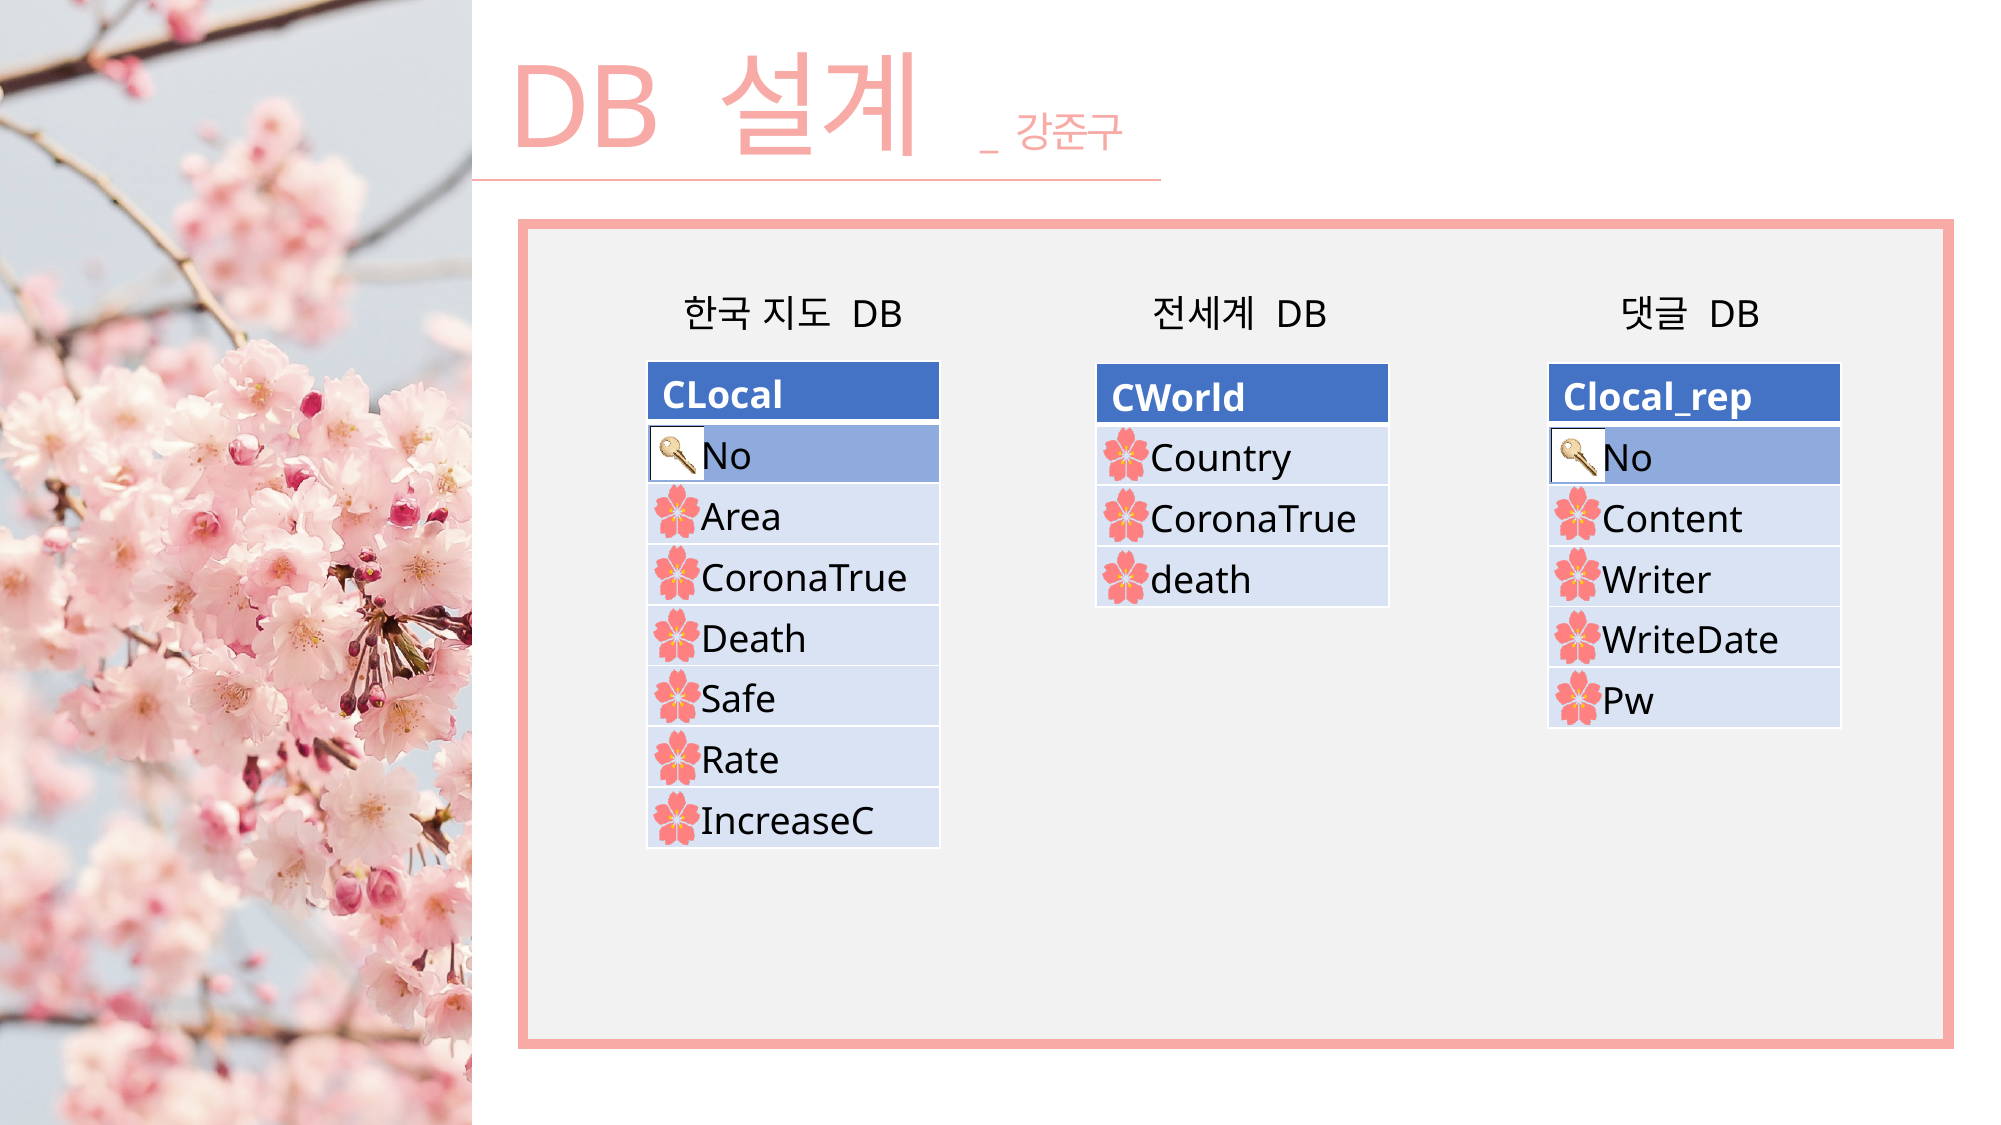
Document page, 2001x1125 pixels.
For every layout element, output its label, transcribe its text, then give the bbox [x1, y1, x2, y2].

picture [1554, 486, 1601, 540]
picture [1554, 610, 1601, 664]
picture [654, 545, 700, 600]
text_box 댓글 DB [1560, 283, 1820, 343]
table_cell No [648, 425, 939, 482]
picture [1551, 428, 1605, 482]
table_cell Pw [1549, 668, 1840, 727]
picture [1554, 547, 1601, 601]
table_cell Rate [648, 727, 939, 786]
table_cell CoronaTrue [648, 545, 939, 604]
table_header Clocal_rep [1549, 364, 1840, 421]
picture [650, 426, 704, 480]
table_cell IncreaseC [648, 788, 939, 847]
picture [1102, 550, 1149, 604]
picture [653, 608, 700, 662]
table_cell Death [648, 606, 939, 665]
table_cell Area [648, 484, 939, 543]
table_cell CoronaTrue [1097, 486, 1388, 545]
picture [654, 730, 701, 785]
text_box 한국 지도 DB [663, 283, 924, 343]
table_cell Content [1549, 486, 1840, 545]
table_cell No [1549, 427, 1840, 484]
text_box 전세계 DB [1110, 283, 1370, 343]
table_cell death [1097, 547, 1388, 606]
picture [654, 669, 701, 723]
picture [0, 0, 472, 1125]
picture [1555, 670, 1602, 725]
picture [1103, 427, 1149, 481]
picture [1103, 488, 1149, 542]
table_cell Safe [648, 666, 939, 725]
picture [654, 484, 700, 538]
table_header CLocal [648, 362, 939, 419]
table_cell Writer [1549, 547, 1840, 606]
table_header CWorld [1097, 364, 1388, 422]
table_cell Country [1097, 427, 1388, 484]
text_box [522, 223, 1949, 1045]
picture [653, 791, 700, 845]
text_box DB 설계 _ 강준구 [492, 25, 1141, 179]
table_cell WriteDate [1549, 607, 1840, 666]
